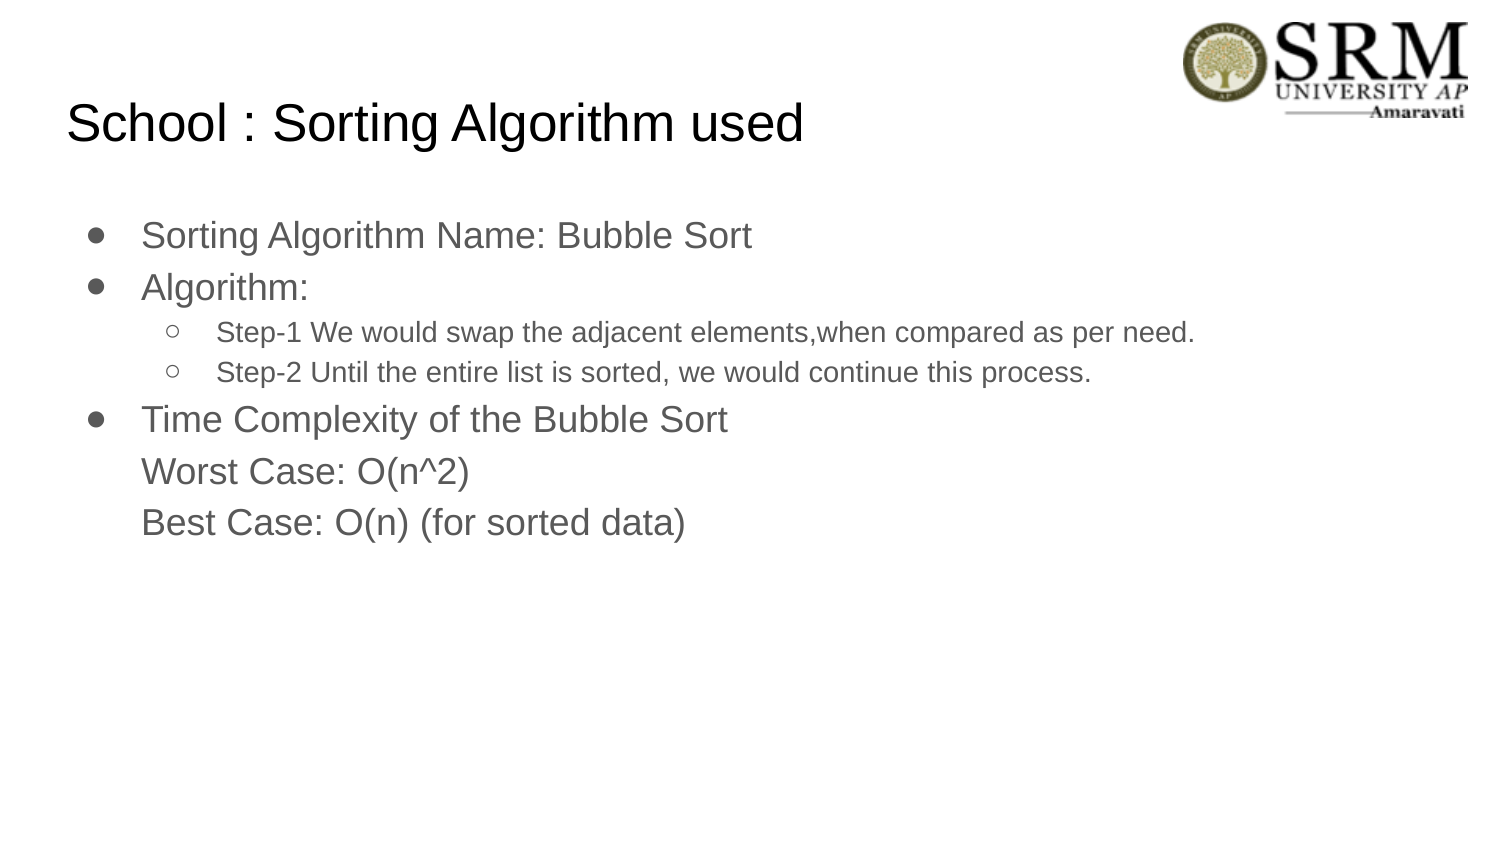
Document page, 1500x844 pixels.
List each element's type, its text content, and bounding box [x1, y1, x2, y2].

title School : Sorting Algorithm used [51, 72, 1449, 167]
list Sorting Algorithm Name: Bubble Sort Algorithm: Step-1 We would swap the adjacent elements,when compared as per need. Step-2 Until the entire list is sorted, we would continue this process. Time Complexity of the Bubble Sort Worst Case: O(n^2) Best Case: O(n) (for sorted data) [51, 189, 1449, 750]
picture [1183, 22, 1468, 118]
